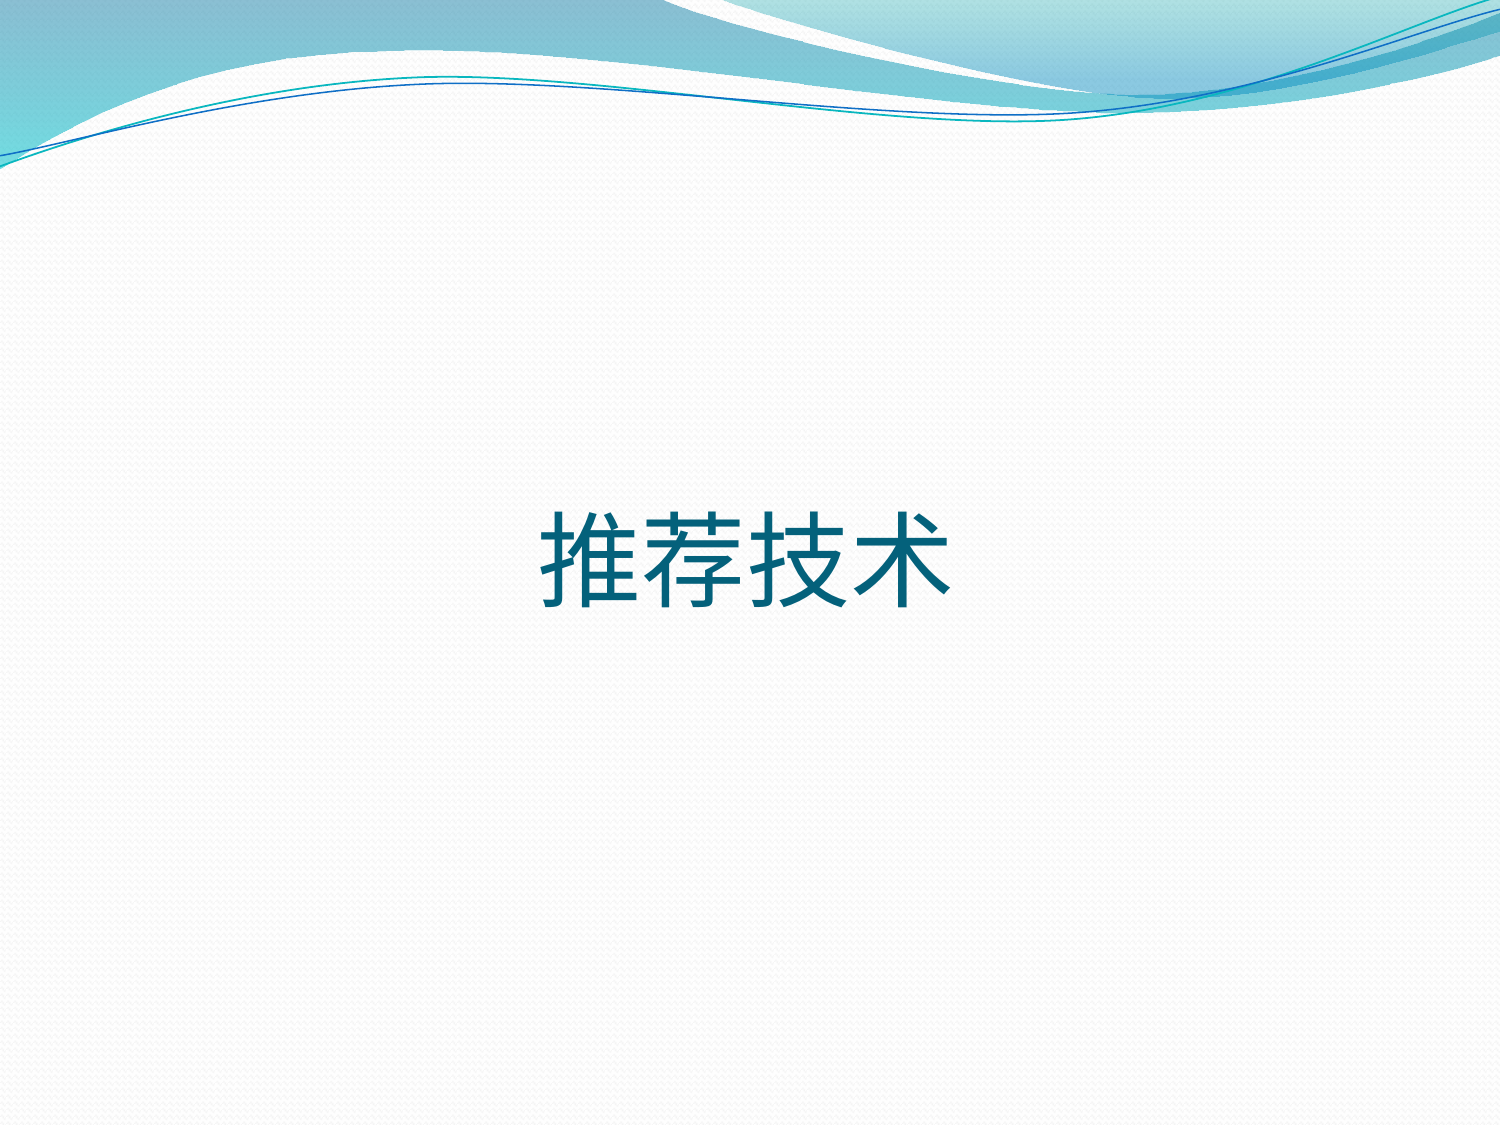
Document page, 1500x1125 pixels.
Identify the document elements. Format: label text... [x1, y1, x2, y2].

title 推荐技术 [64, 432, 1428, 621]
